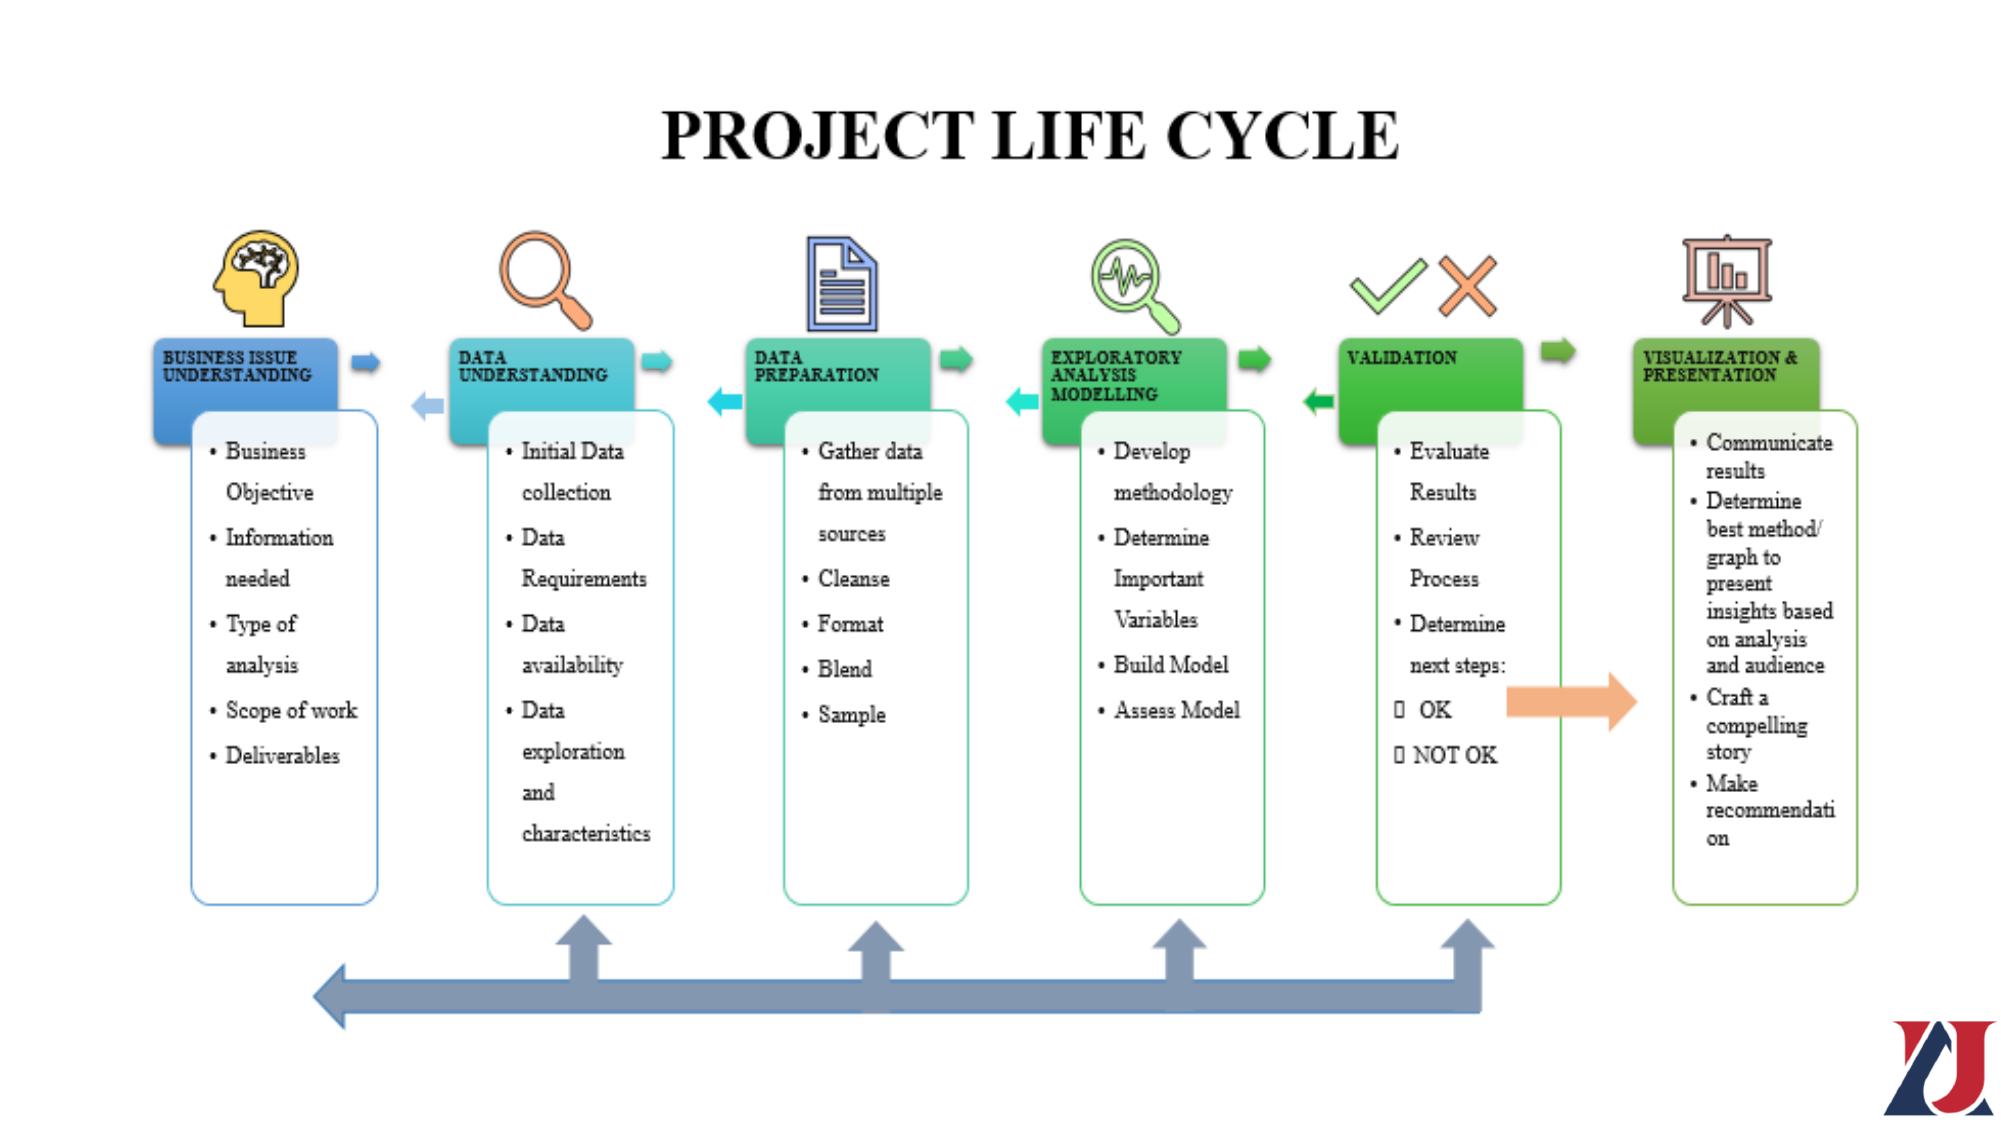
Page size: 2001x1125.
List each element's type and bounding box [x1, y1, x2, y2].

picture [128, 50, 2000, 1125]
